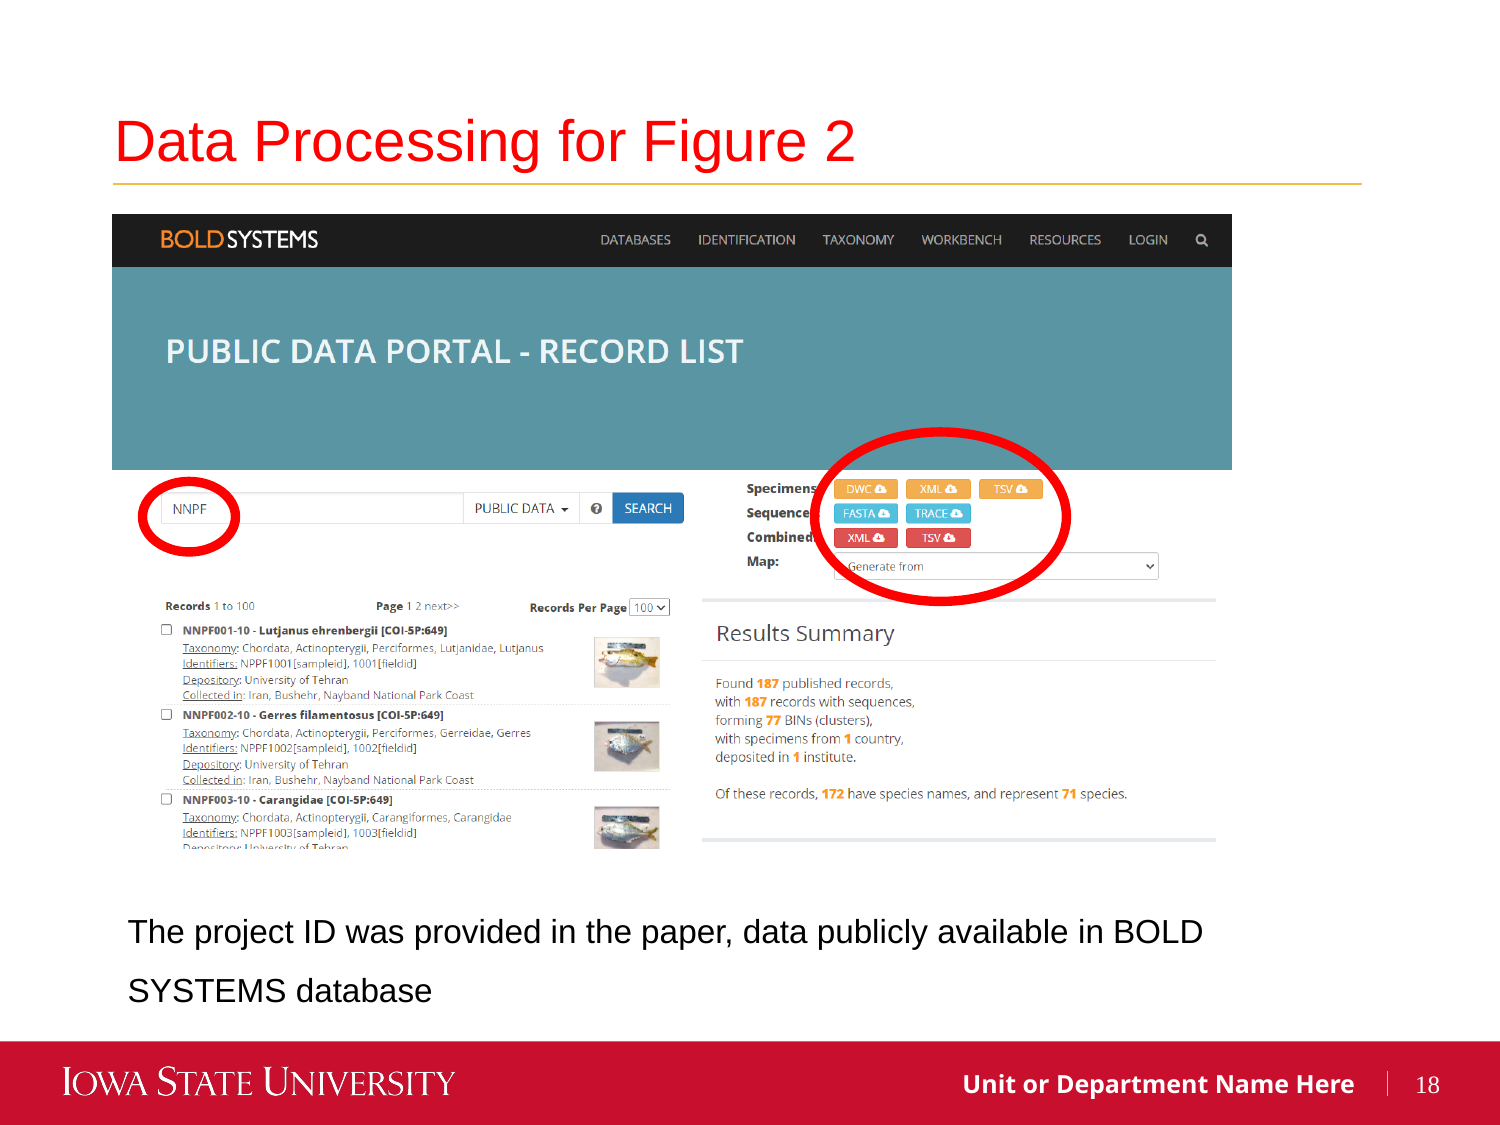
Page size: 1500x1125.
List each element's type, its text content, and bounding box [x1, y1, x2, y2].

picture [62, 1066, 456, 1100]
text_box Data Processing for Figure 2 [99, 95, 1401, 181]
text_box The project ID was provided in the paper, data publicly available in BOLD SYSTEMS database [112, 882, 1376, 1018]
picture [112, 214, 1232, 850]
